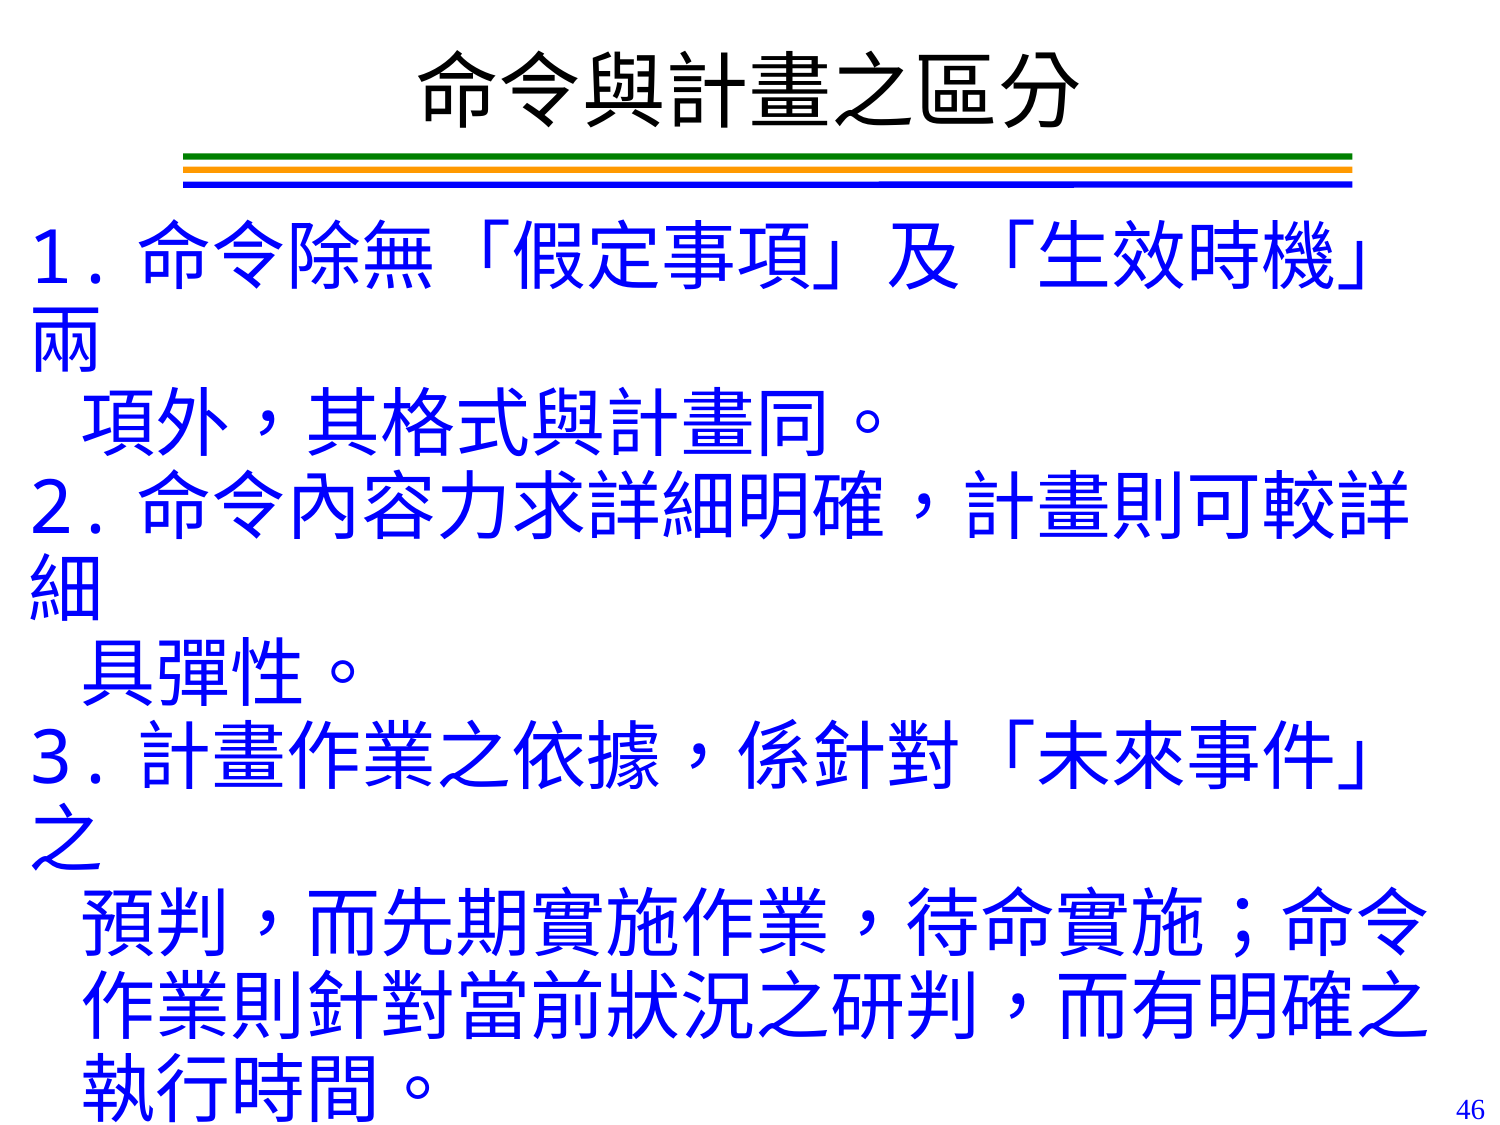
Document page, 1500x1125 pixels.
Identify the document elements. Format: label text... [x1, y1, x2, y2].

slide_number 46 [1150, 1082, 1500, 1119]
text_box 1.命令除無「假定事項」及「生效時機」兩 項外，其格式與計畫同。 2.命令內容力求詳細明確，計畫則可較詳細 具彈性。 3.計畫作業之依據，係針對「未來事件」之 預判，而先期實施作業，待命實施；命令 作業則針對當前狀況之研判，而有明確之 執行時間。 4.命令必須適時下達，計畫則可依需要提前 頒發。 [14, 207, 1481, 1125]
text_box 命令與計畫之區分 [258, 31, 1239, 146]
